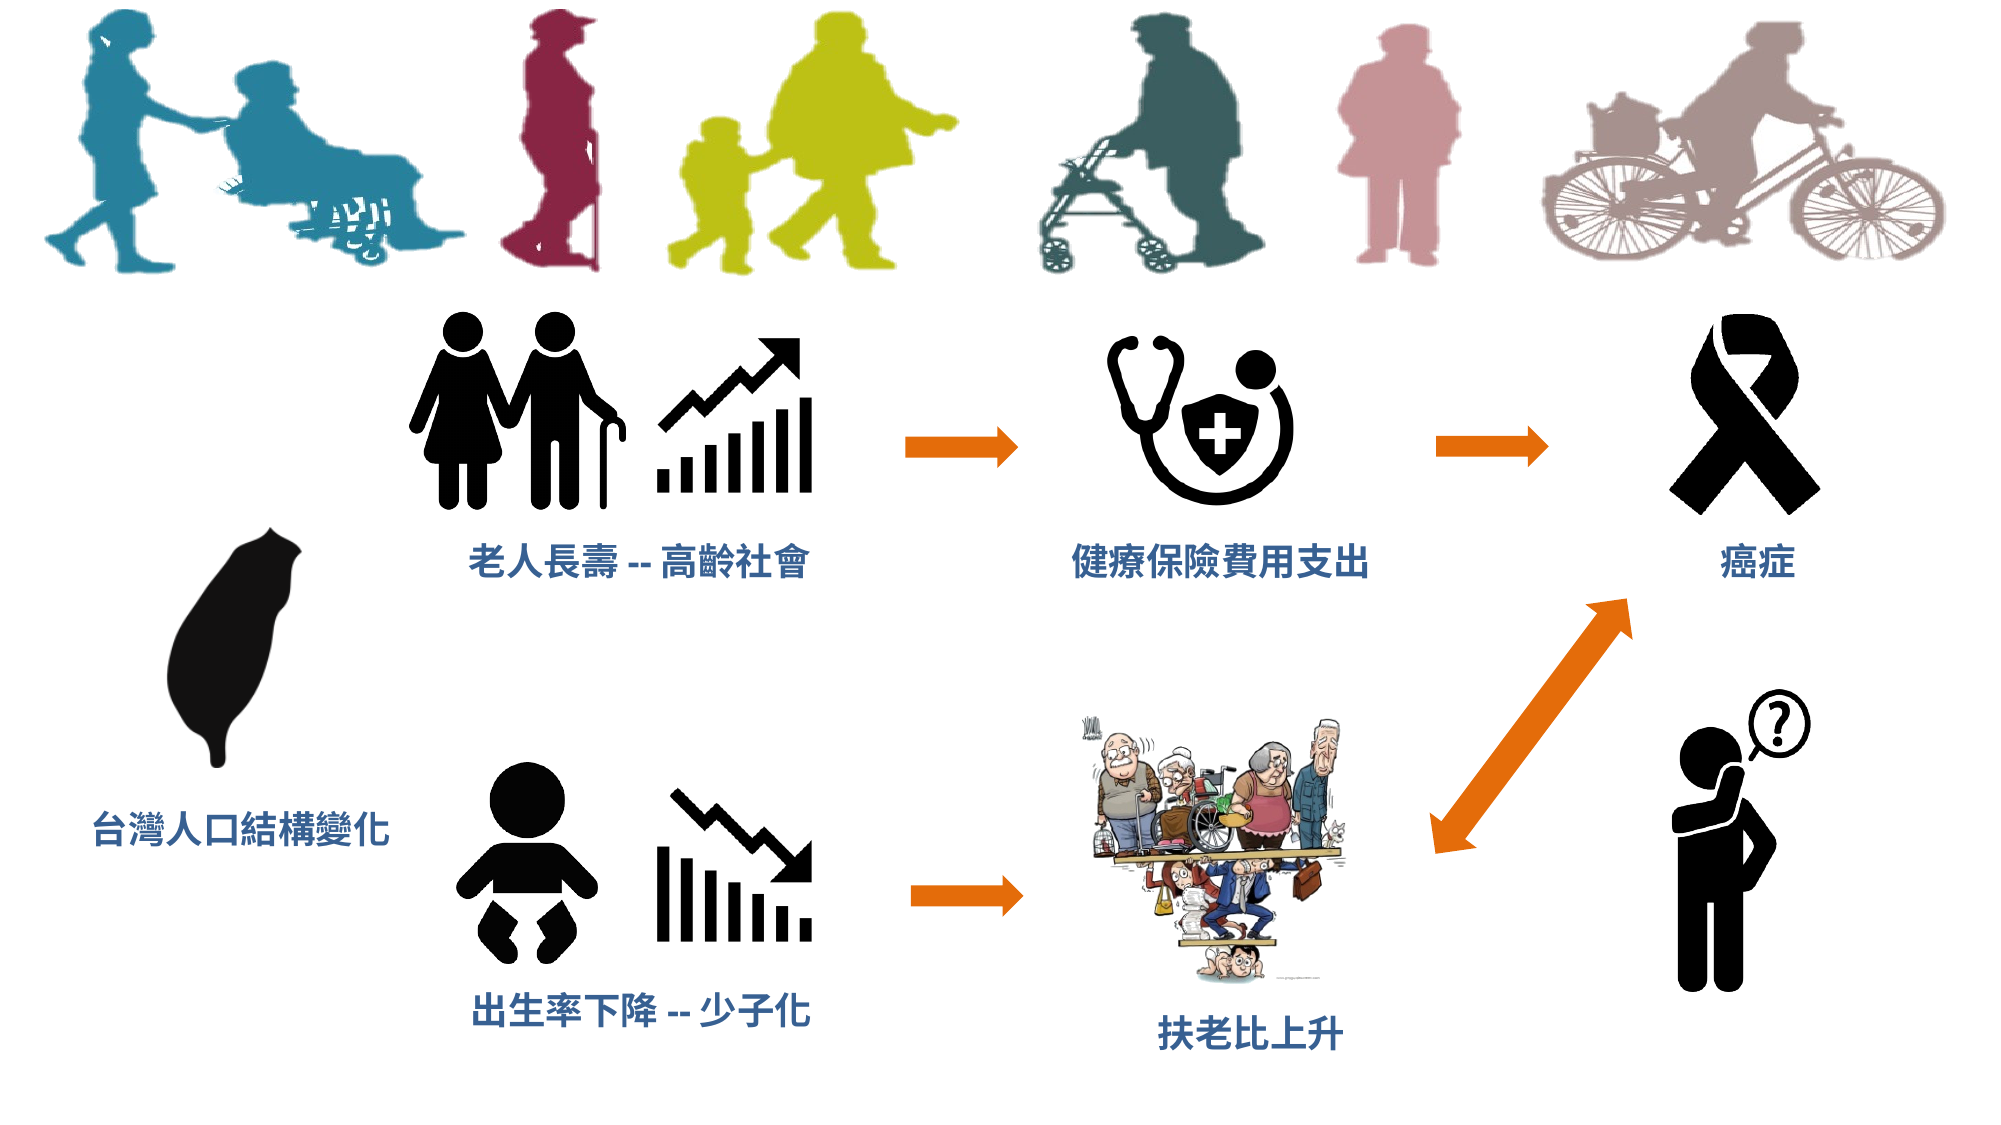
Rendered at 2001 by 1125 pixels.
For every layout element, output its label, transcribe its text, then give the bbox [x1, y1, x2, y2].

picture [645, 774, 835, 965]
picture [1644, 314, 1845, 515]
picture [409, 302, 626, 519]
picture [113, 526, 355, 768]
picture [645, 325, 835, 516]
text_box [908, 873, 1026, 919]
text_box [1427, 596, 1635, 856]
picture [1590, 689, 1893, 992]
picture [0, 9, 2000, 291]
text_box [1433, 423, 1551, 470]
text_box 老人長壽--高齡社會 [454, 530, 826, 591]
text_box 癌症 [1706, 530, 1811, 591]
text_box 健療保險費用支出 [1056, 530, 1387, 591]
text_box [903, 424, 1021, 470]
text_box 扶老比上升 [1142, 1003, 1361, 1063]
text_box 台灣人口結構變化 [76, 798, 406, 859]
picture [1082, 715, 1355, 986]
picture [456, 762, 598, 964]
text_box 出生率下降--少子化 [455, 979, 828, 1040]
picture [1106, 326, 1294, 514]
